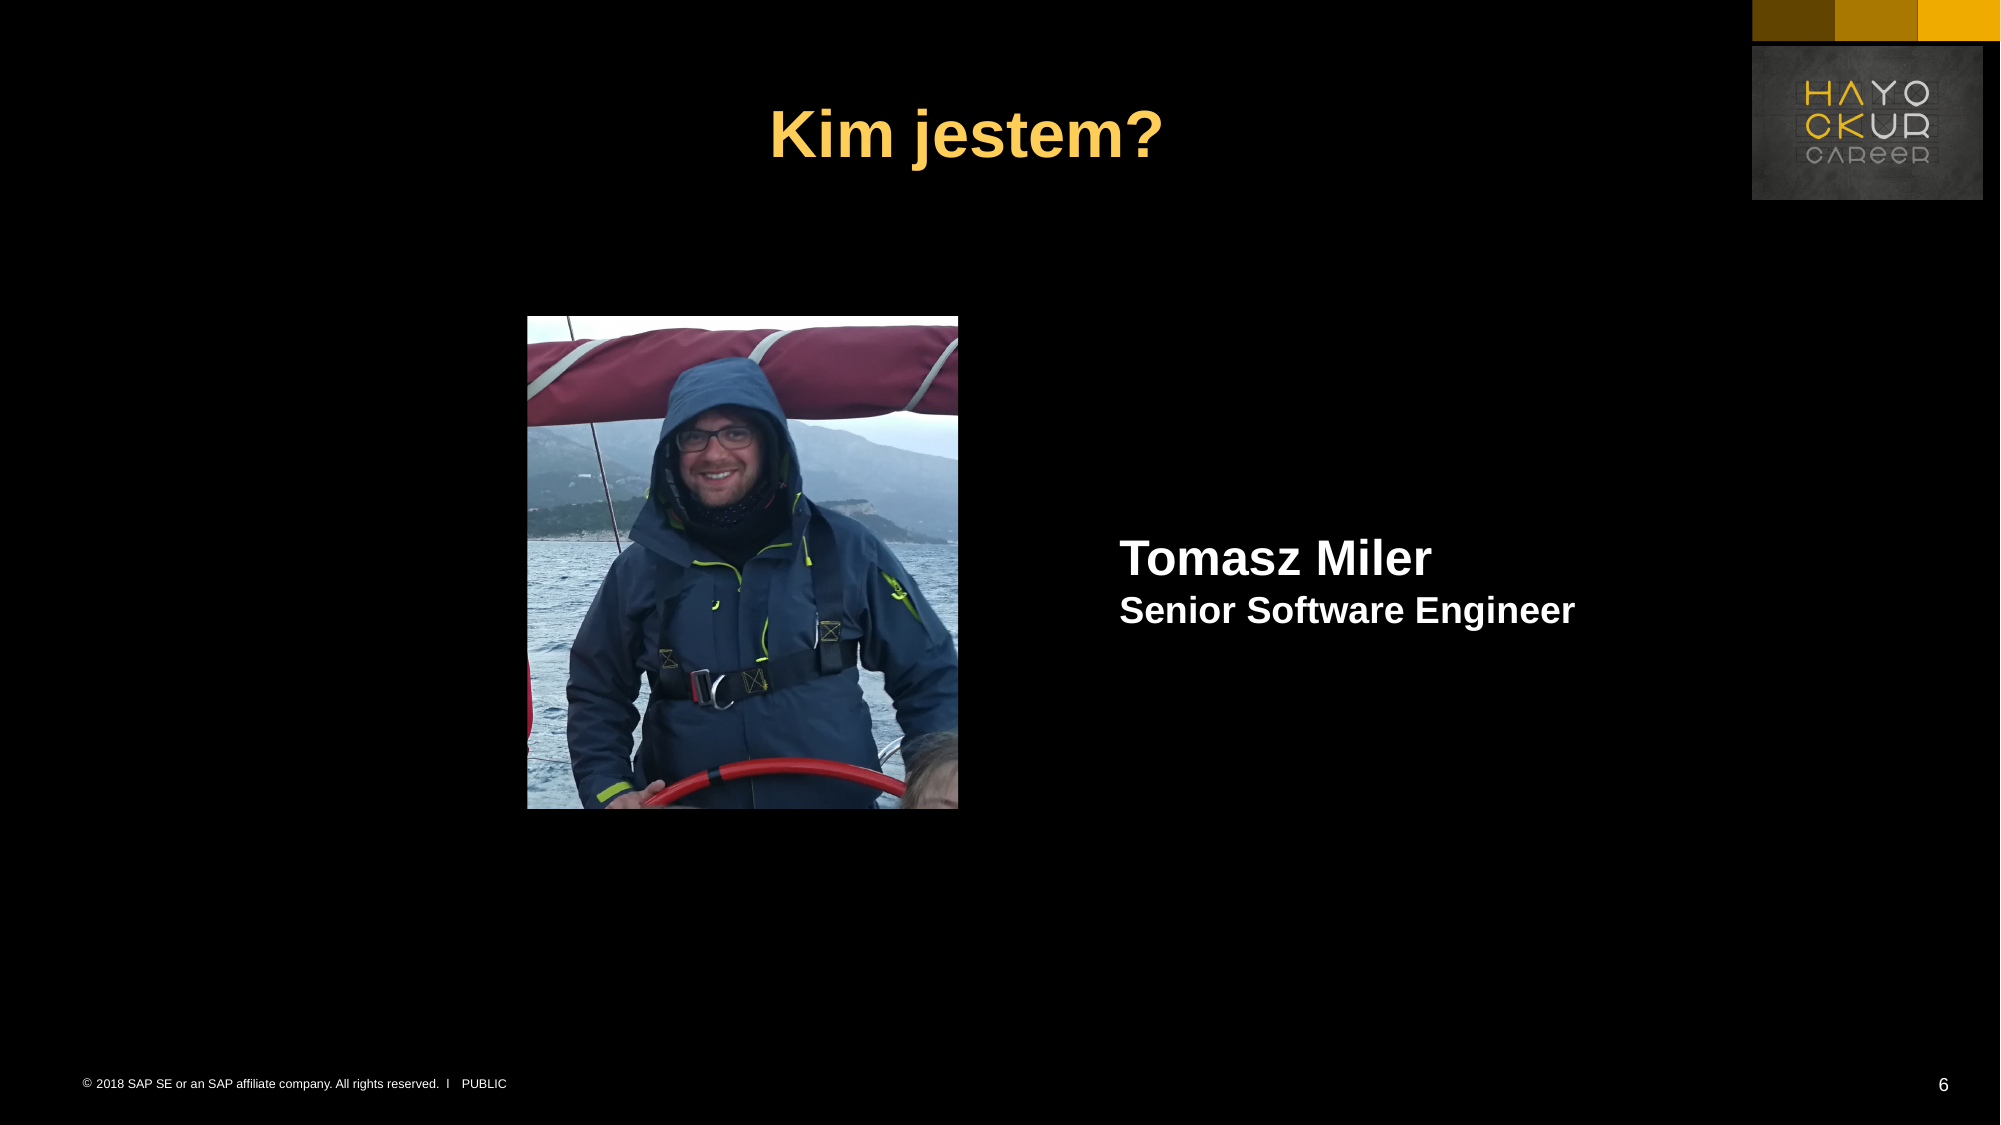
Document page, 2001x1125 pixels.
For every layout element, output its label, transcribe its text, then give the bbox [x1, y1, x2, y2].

text_box Tomasz Miler Senior Software Engineer [1104, 518, 1753, 639]
picture [527, 316, 959, 809]
text_box Kim jestem? [49, 83, 1746, 179]
picture [1752, 46, 1984, 200]
